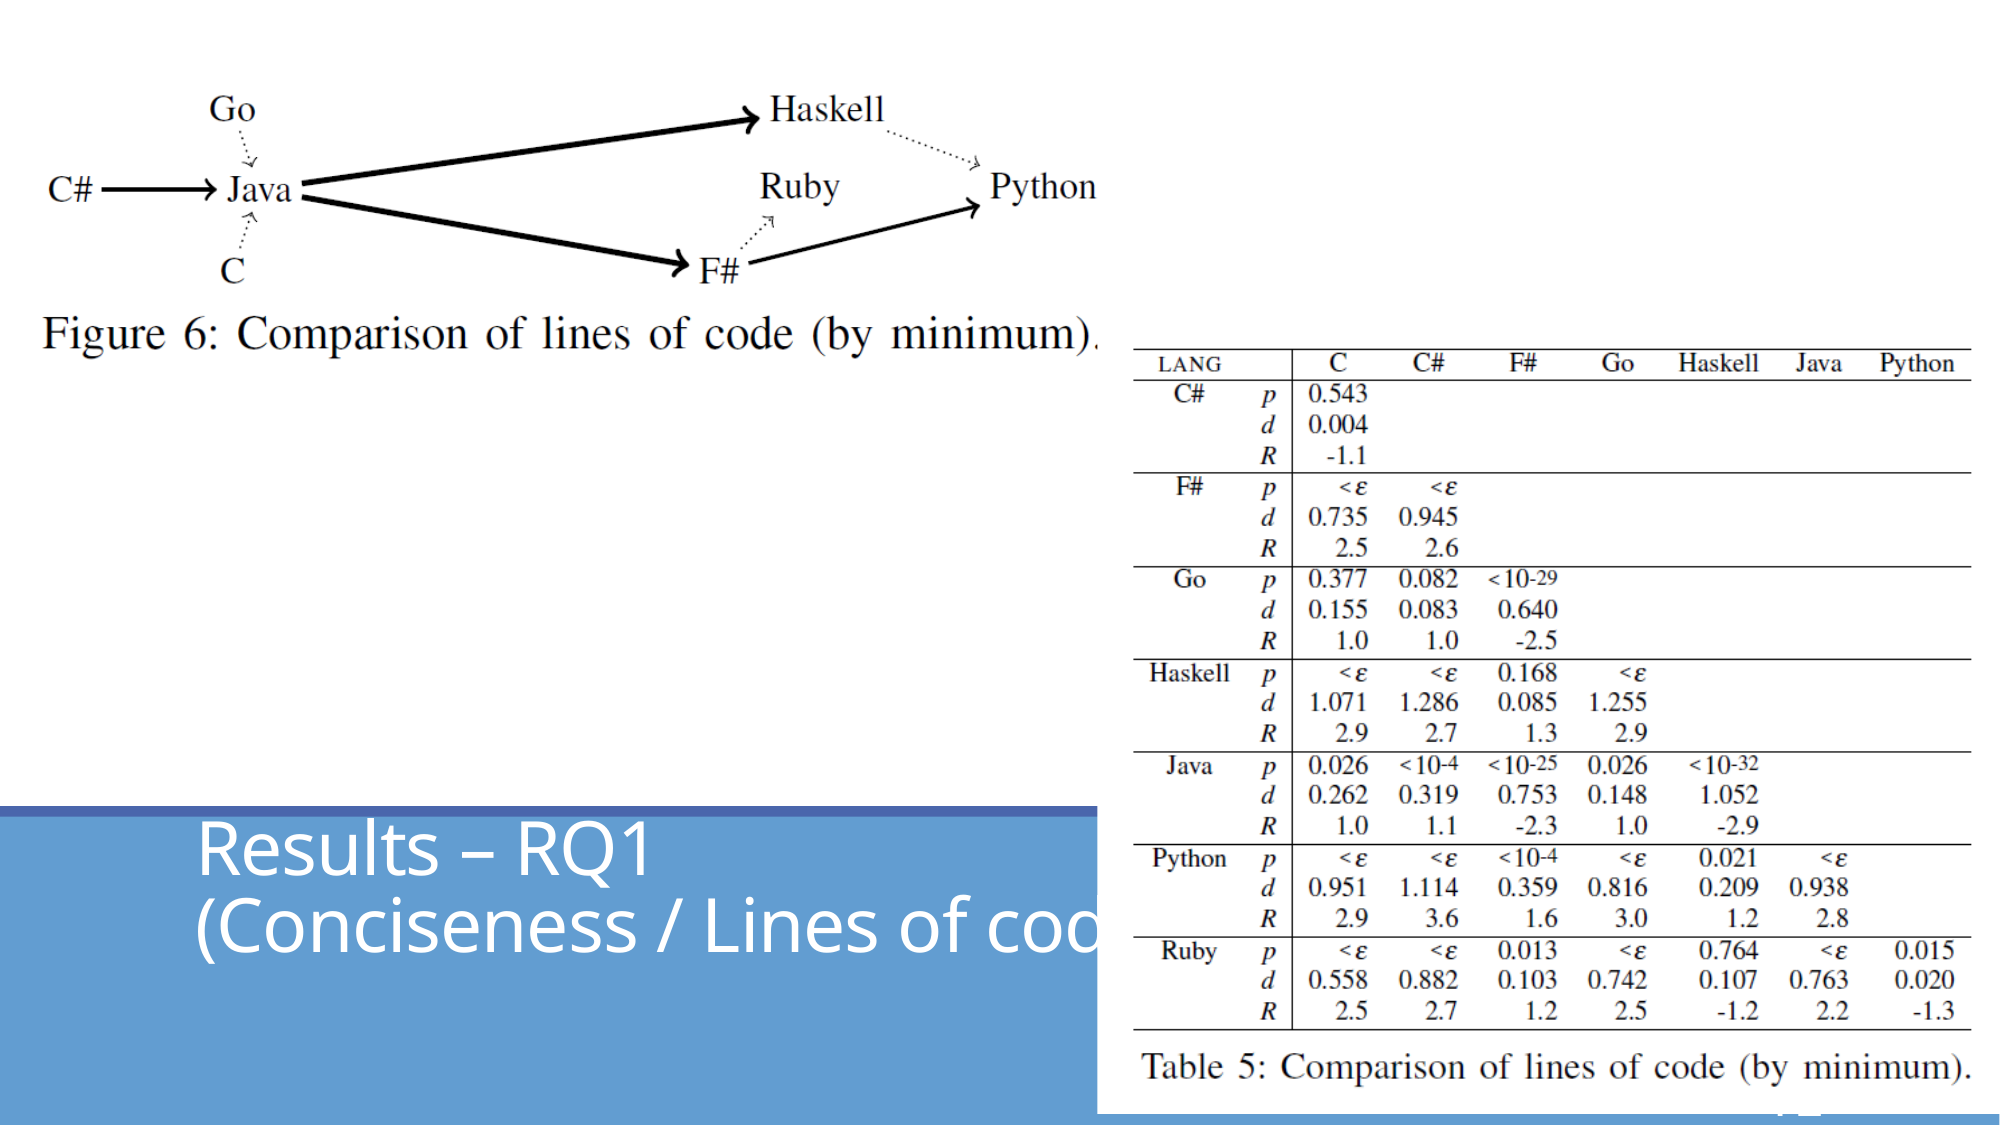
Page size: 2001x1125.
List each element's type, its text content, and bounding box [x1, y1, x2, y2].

title Results – RQ1 (Conciseness / Lines of code) [180, 832, 1094, 968]
picture [0, 48, 2001, 1114]
